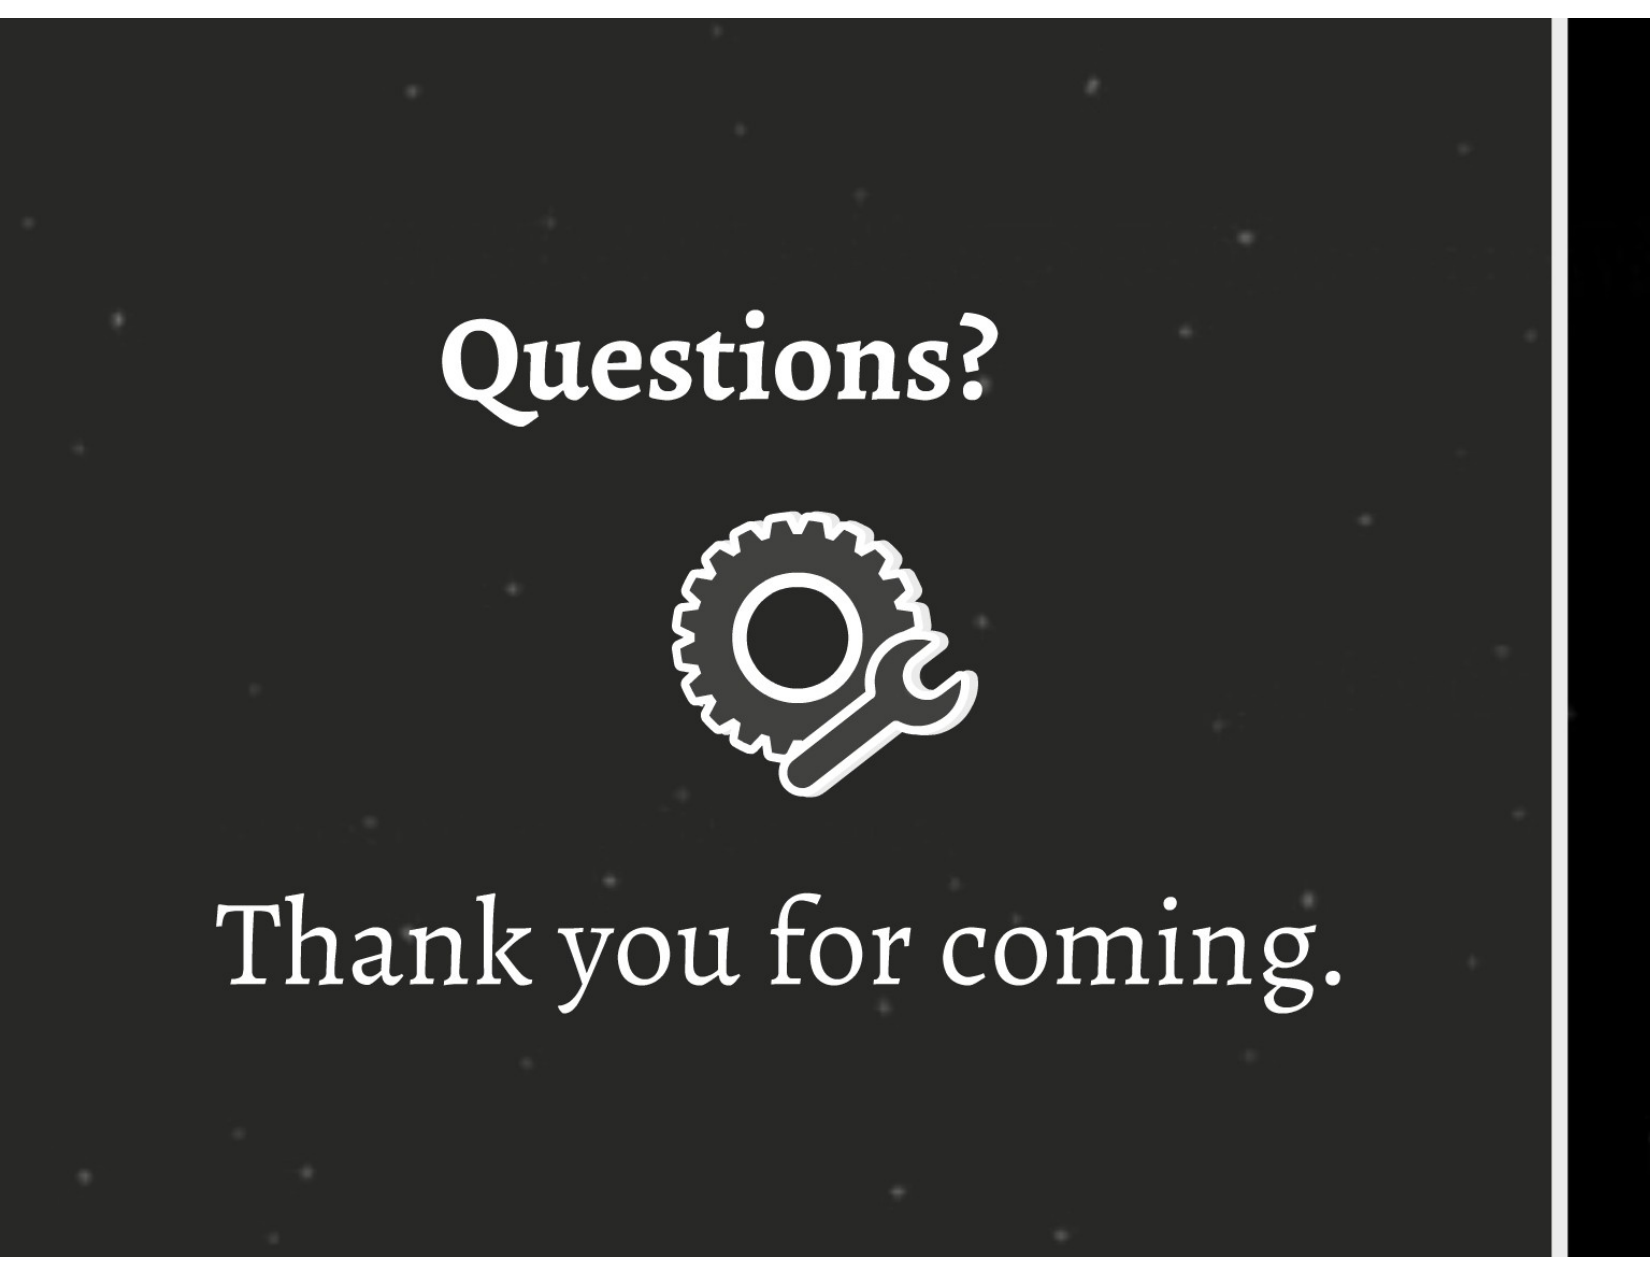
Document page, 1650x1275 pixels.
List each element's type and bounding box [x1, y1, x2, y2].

text_box [0, 18, 1650, 1257]
